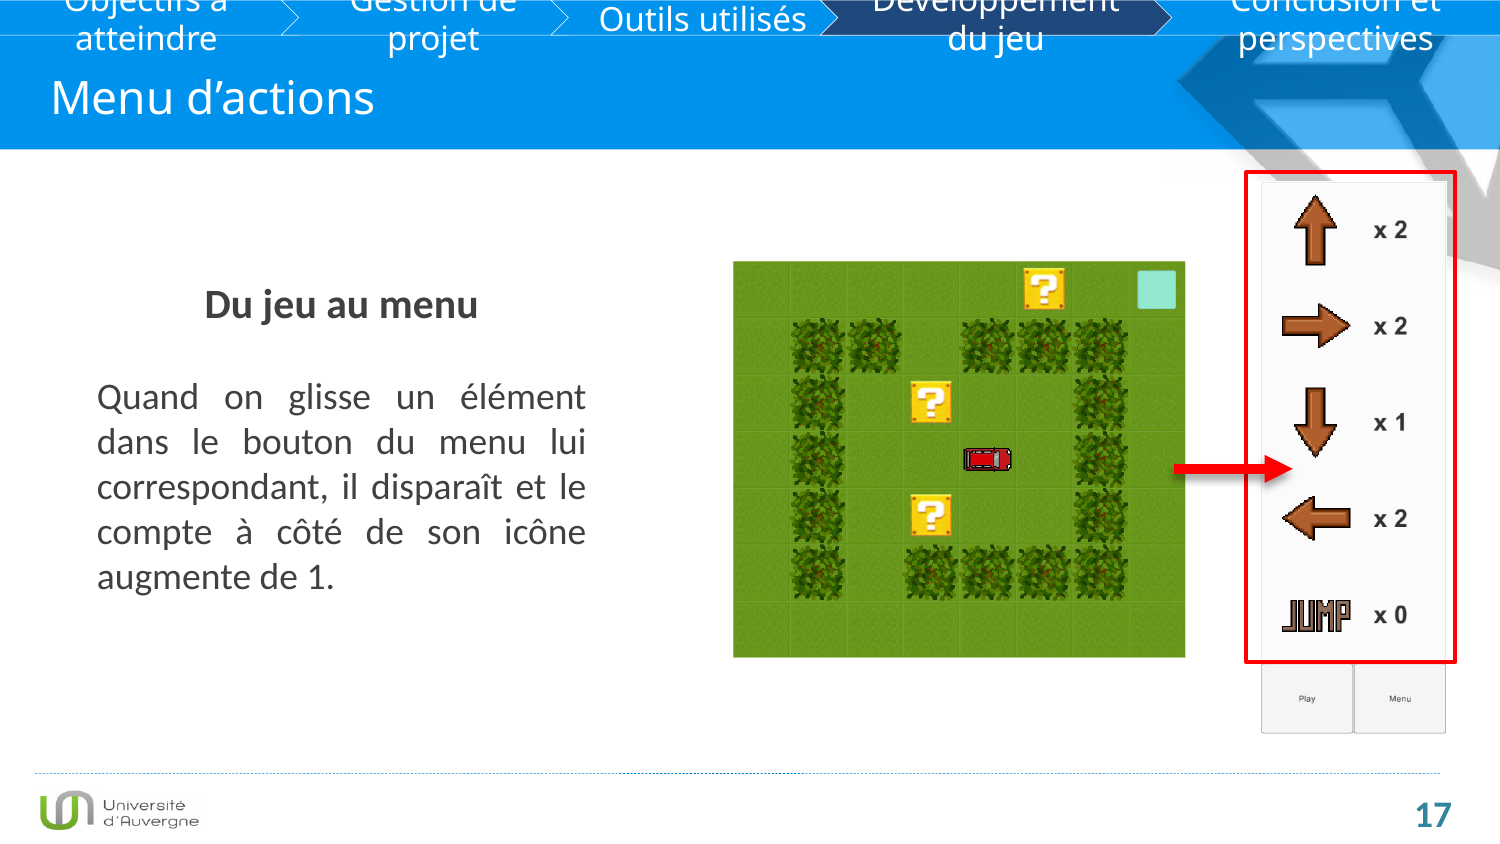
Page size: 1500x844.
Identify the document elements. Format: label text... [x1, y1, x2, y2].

picture [34, 785, 201, 832]
text_box Du jeu au menu Quand on glisse un élément dans le bouton du menu lui correspondant, il disparaît et le compte à côté de son icône augmente de 1. [82, 269, 602, 655]
picture [1160, 36, 1500, 150]
table_cell 4 [1160, 150, 1500, 293]
text_box Développement du jeu [818, 0, 1174, 38]
picture [1243, 36, 1253, 48]
picture [731, 181, 1447, 734]
text_box [1244, 170, 1457, 664]
picture [1387, 36, 1394, 47]
picture [1312, 36, 1322, 48]
list Menu d’actions [35, 61, 1465, 132]
